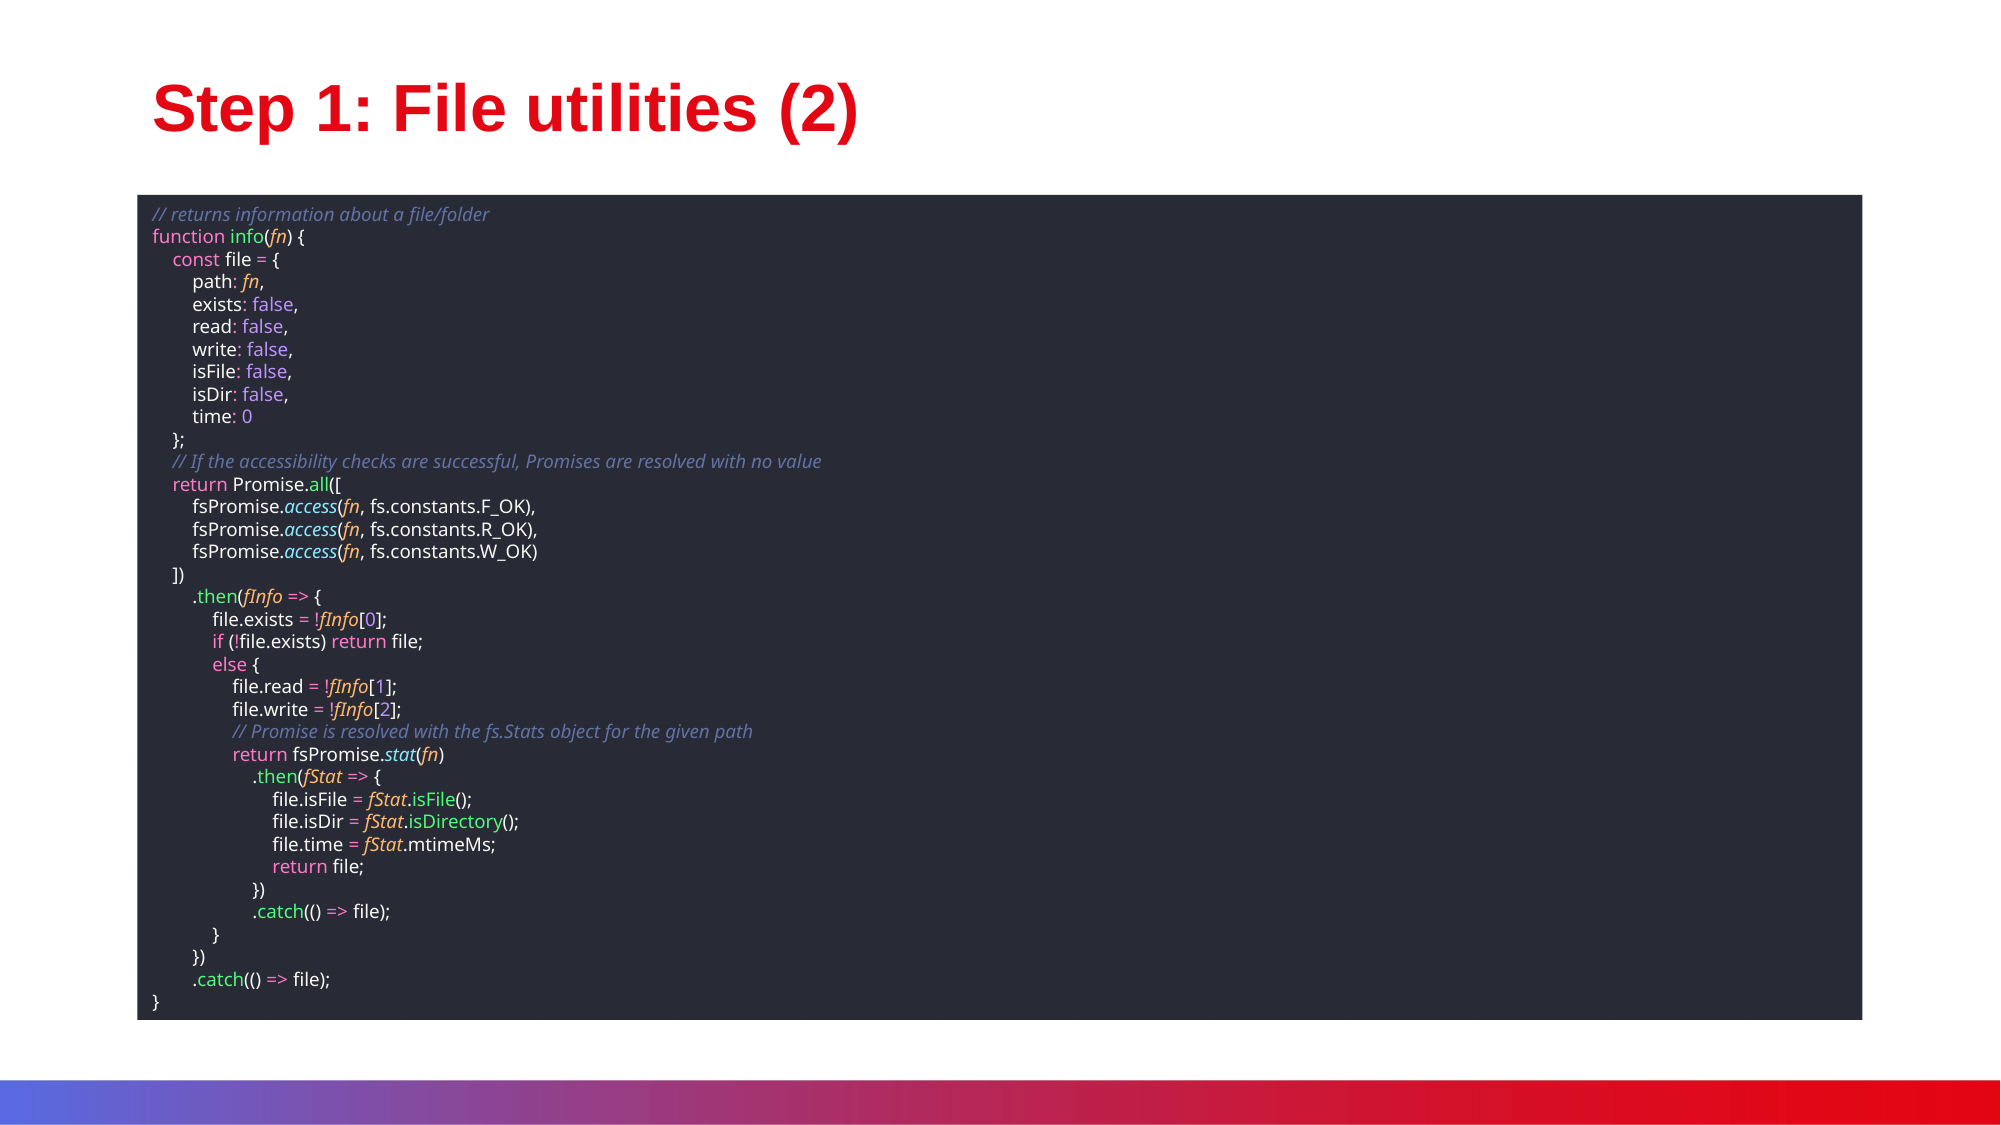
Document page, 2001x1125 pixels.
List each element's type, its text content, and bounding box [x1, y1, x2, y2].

list // returns information about a file/folder function info(fn) { const file = { path: fn, exists: false, read: false, write: false, isFile: false, isDir: false, time: 0 }; // If the accessibility checks are successful, Promises are resolved with no value return Promise.all([ fsPromise.access(fn, fs.constants.F_OK), fsPromise.access(fn, fs.constants.R_OK), fsPromise.access(fn, fs.constants.W_OK) ]) .then(fInfo => { file.exists = !fInfo[0]; if (!file.exists) return file; else { file.read = !fInfo[1]; file.write = !fInfo[2]; // Promise is resolved with the fs.Stats object for the given path return fsPromise.stat(fn) .then(fStat => { file.isFile = fStat.isFile(); file.isDir = fStat.isDirectory(); file.time = fStat.mtimeMs; return file; }) .catch(() => file); } }) .catch(() => file); } [137, 194, 1863, 1020]
title Step 1: File utilities (2) [137, 66, 1863, 155]
picture [0, 0, 2001, 1125]
